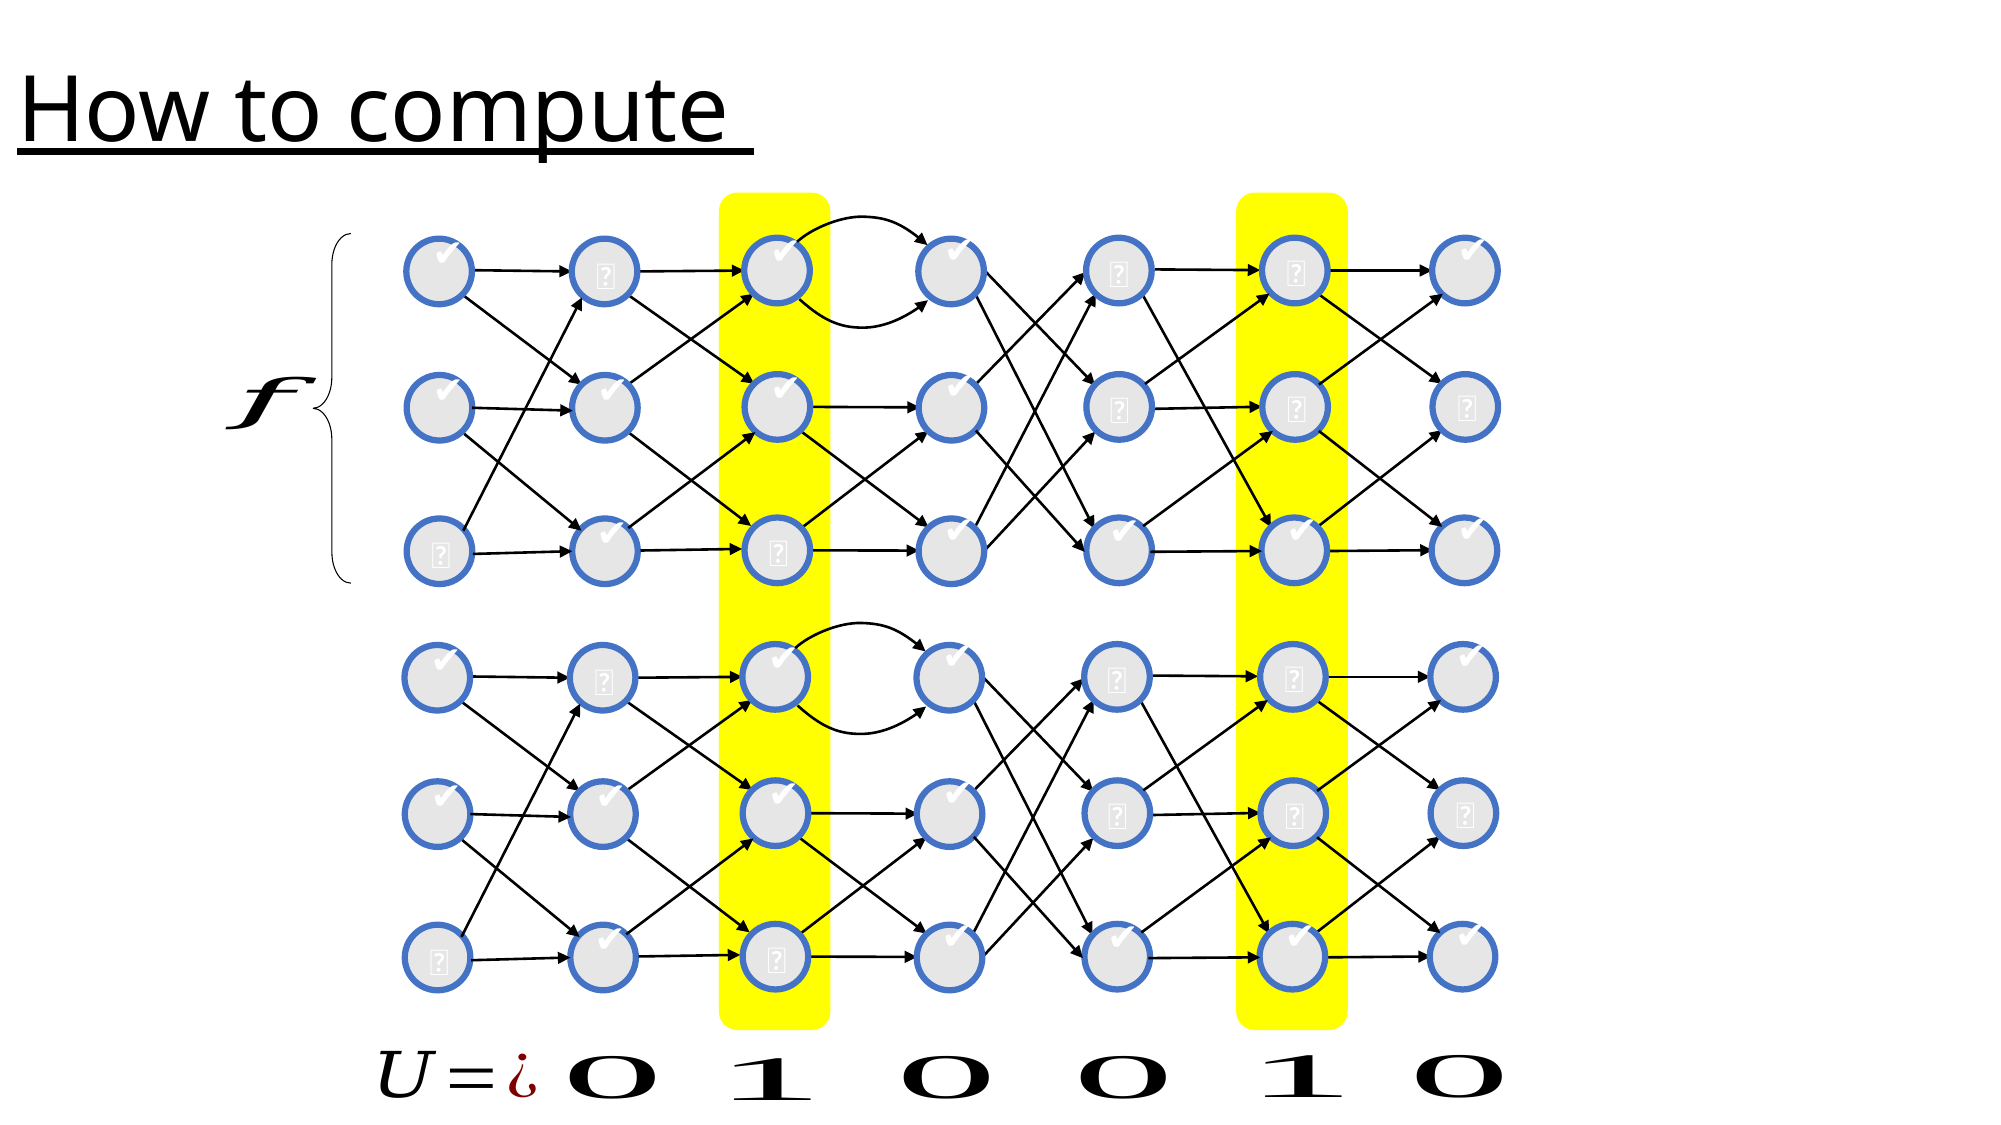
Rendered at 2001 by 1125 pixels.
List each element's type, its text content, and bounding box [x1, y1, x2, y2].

text_box [806, 409, 832, 430]
text_box [1273, 434, 1318, 524]
text_box ❌ [571, 240, 640, 309]
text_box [985, 270, 1096, 292]
text_box ✔️ [742, 644, 811, 713]
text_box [628, 432, 756, 529]
text_box [803, 935, 832, 955]
text_box [403, 643, 467, 688]
text_box [405, 237, 467, 282]
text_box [983, 677, 1094, 698]
text_box [804, 815, 832, 837]
text_box ❌ [406, 519, 474, 588]
text_box [1319, 934, 1349, 956]
text_box ✔️ [1431, 516, 1500, 585]
text_box [1320, 791, 1349, 836]
text_box ✔️ [405, 646, 473, 715]
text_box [975, 430, 1085, 552]
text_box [799, 837, 927, 934]
text_box [717, 679, 748, 698]
text_box [1235, 959, 1349, 1032]
text_box [1235, 526, 1269, 549]
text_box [974, 292, 1096, 527]
text_box ❌ [1084, 238, 1152, 307]
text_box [1085, 431, 1096, 551]
text_box ✔️ [918, 237, 987, 305]
text_box [717, 529, 750, 548]
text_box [1316, 700, 1441, 791]
text_box [717, 272, 750, 292]
text_box ✔️ [918, 373, 974, 442]
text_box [801, 431, 929, 528]
text_box ❌ [743, 517, 812, 586]
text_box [1140, 698, 1270, 933]
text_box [1083, 838, 1094, 957]
text_box ✔️ [407, 376, 463, 445]
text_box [1143, 430, 1273, 526]
text_box [717, 957, 832, 1032]
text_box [625, 699, 753, 789]
text_box [756, 435, 800, 524]
text_box [1322, 678, 1349, 698]
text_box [1318, 293, 1443, 385]
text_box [975, 272, 1086, 385]
text_box [717, 384, 753, 432]
text_box [796, 649, 832, 705]
text_box ✔️ [1429, 922, 1498, 991]
text_box ❌ [404, 926, 473, 995]
text_box ❌ [741, 924, 810, 993]
text_box [1271, 840, 1316, 931]
text_box ✔️ [570, 519, 639, 588]
text_box [1320, 527, 1349, 549]
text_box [626, 838, 754, 935]
text_box [403, 780, 460, 827]
text_box ❌ [1261, 237, 1330, 306]
text_box ❌ [1430, 779, 1499, 848]
text_box ❌ [569, 646, 638, 715]
text_box [794, 621, 926, 652]
text_box ✔️ [1081, 924, 1150, 993]
text_box ✔️ [916, 779, 972, 848]
text_box ✔️ [582, 376, 640, 445]
text_box ✔️ [406, 240, 475, 309]
text_box [568, 643, 634, 676]
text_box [470, 957, 571, 961]
text_box ❌ [1259, 643, 1328, 712]
text_box [1235, 677, 1265, 698]
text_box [1145, 293, 1270, 384]
text_box ✔️ [916, 643, 985, 712]
text_box [755, 298, 832, 405]
text_box [1270, 703, 1316, 787]
text_box ❌ [1094, 781, 1140, 849]
text_box [753, 704, 832, 811]
text_box ❌ [1272, 373, 1330, 442]
text_box [582, 517, 628, 527]
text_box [462, 293, 582, 384]
text_box [403, 923, 461, 962]
text_box [798, 298, 928, 329]
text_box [973, 678, 1084, 791]
text_box [717, 551, 832, 675]
text_box [582, 373, 637, 396]
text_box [461, 703, 581, 937]
text_box ✔️ [405, 783, 461, 851]
text_box [796, 704, 927, 735]
text_box [796, 215, 928, 246]
text_box ✔️ [917, 516, 986, 585]
text_box ❌ [1082, 644, 1151, 713]
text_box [972, 698, 1094, 934]
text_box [463, 297, 582, 531]
text_box ❌ [1432, 373, 1501, 441]
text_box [460, 699, 580, 790]
text_box [717, 191, 832, 269]
text_box [581, 780, 635, 802]
text_box ✔️ [744, 238, 813, 307]
text_box [754, 841, 798, 930]
text_box ✔️ [1259, 923, 1327, 992]
text_box [1235, 271, 1267, 292]
text_box ✔️ [1432, 236, 1500, 305]
text_box ✔️ [744, 374, 813, 443]
text_box [405, 517, 463, 557]
text_box [1322, 385, 1349, 430]
text_box [405, 373, 462, 421]
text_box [1318, 430, 1443, 527]
text_box ❌ [1270, 780, 1328, 848]
text_box ✔️ [581, 783, 638, 851]
text_box [1235, 191, 1349, 269]
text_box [973, 836, 1083, 959]
text_box [1235, 553, 1349, 675]
text_box ✔️ [1083, 517, 1152, 586]
text_box [1272, 297, 1318, 381]
text_box [805, 529, 832, 549]
text_box [798, 242, 832, 299]
text_box ✔️ [1430, 643, 1499, 711]
text_box [1323, 272, 1349, 292]
text_box ✔️ [916, 922, 984, 991]
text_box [215, 233, 351, 584]
text_box [570, 237, 636, 270]
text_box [1141, 837, 1271, 933]
text_box [717, 790, 751, 838]
text_box ✔️ [1261, 517, 1329, 586]
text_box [1317, 837, 1441, 934]
text_box [1235, 933, 1267, 956]
text_box [581, 923, 626, 933]
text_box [1143, 700, 1268, 791]
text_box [1142, 292, 1272, 526]
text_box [627, 293, 755, 383]
text_box [717, 935, 748, 954]
text_box ❌ [1096, 374, 1142, 443]
text_box ✔️ [742, 781, 811, 849]
text_box ✔️ [569, 926, 637, 995]
